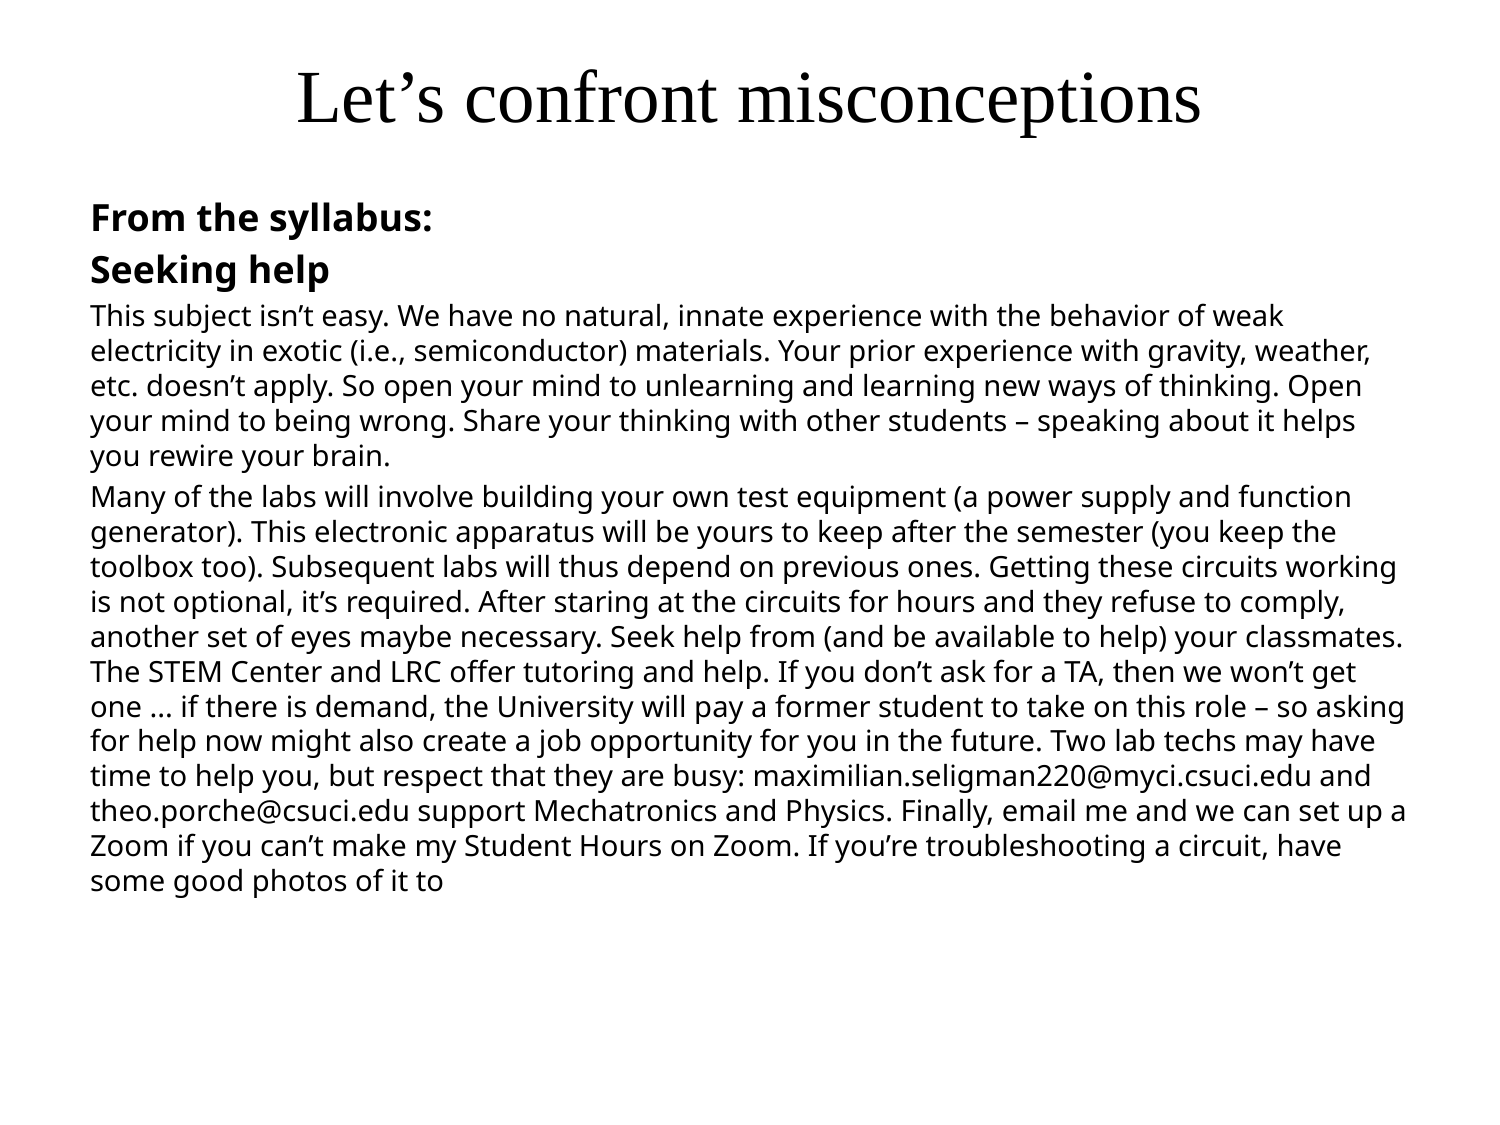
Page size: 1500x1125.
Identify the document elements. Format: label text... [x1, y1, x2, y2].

list From the syllabus: Seeking help This subject isn’t easy. We have no natural, innate experience with the behavior of weak electricity in exotic (i.e., semiconductor) materials. Your prior experience with gravity, weather, etc. doesn’t apply. So open your mind to unlearning and learning new ways of thinking. Open your mind to being wrong. Share your thinking with other students – speaking about it helps you rewire your brain. Many of the labs will involve building your own test equipment (a power supply and function generator). This electronic apparatus will be yours to keep after the semester (you keep the toolbox too). Subsequent labs will thus depend on previous ones. Getting these circuits working is not optional, it’s required. After staring at the circuits for hours and they refuse to comply, another set of eyes maybe necessary. Seek help from (and be available to help) your classmates. The STEM Center and LRC offer tutoring and help. If you don’t ask for a TA, then we won’t get one ... if there is demand, the University will pay a former student to take on this role – so asking for help now might also create a job opportunity for you in the future. Two lab techs may have time to help you, but respect that they are busy: maximilian.seligman220@myci.csuci.edu and theo.porche@csuci.edu support Mechatronics and Physics. Finally, email me and we can set up a Zoom if you can’t make my Student Hours on Zoom. If you’re troubleshooting a circuit, have some good photos of it to [75, 186, 1425, 1005]
title Let’s confront misconceptions [75, 0, 1425, 186]
